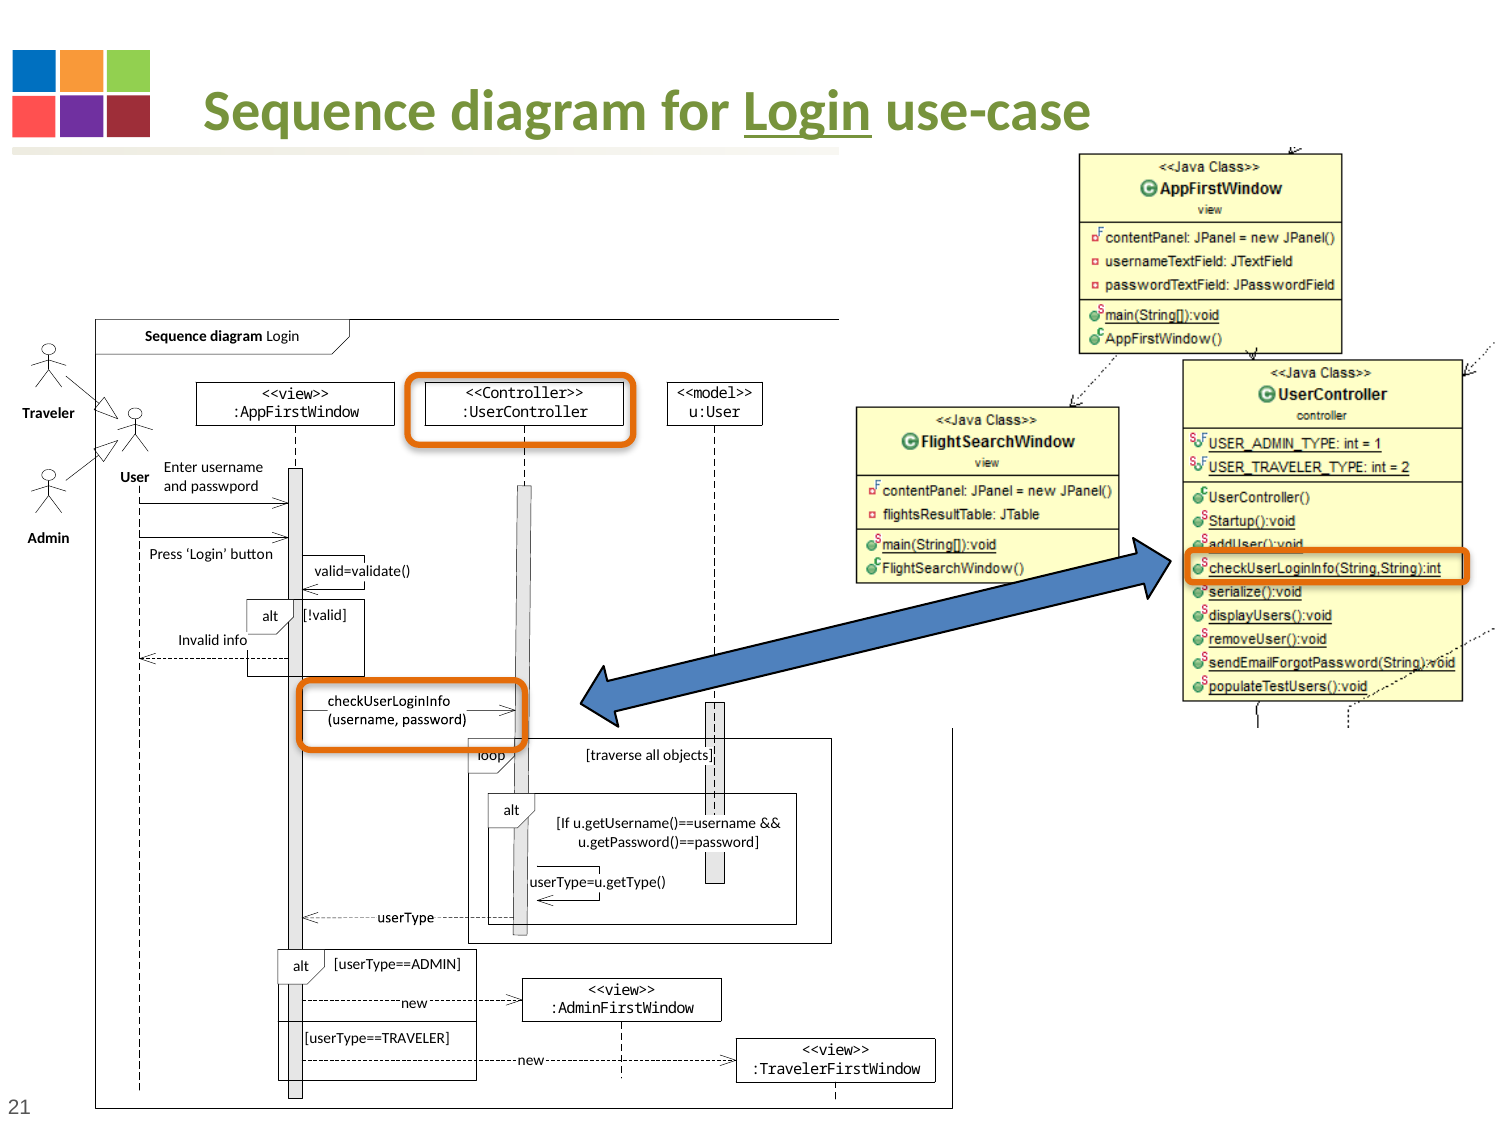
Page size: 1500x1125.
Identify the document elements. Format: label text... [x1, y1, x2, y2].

picture [12, 147, 1496, 1111]
title Sequence diagram for Login use-case [188, 24, 1468, 150]
